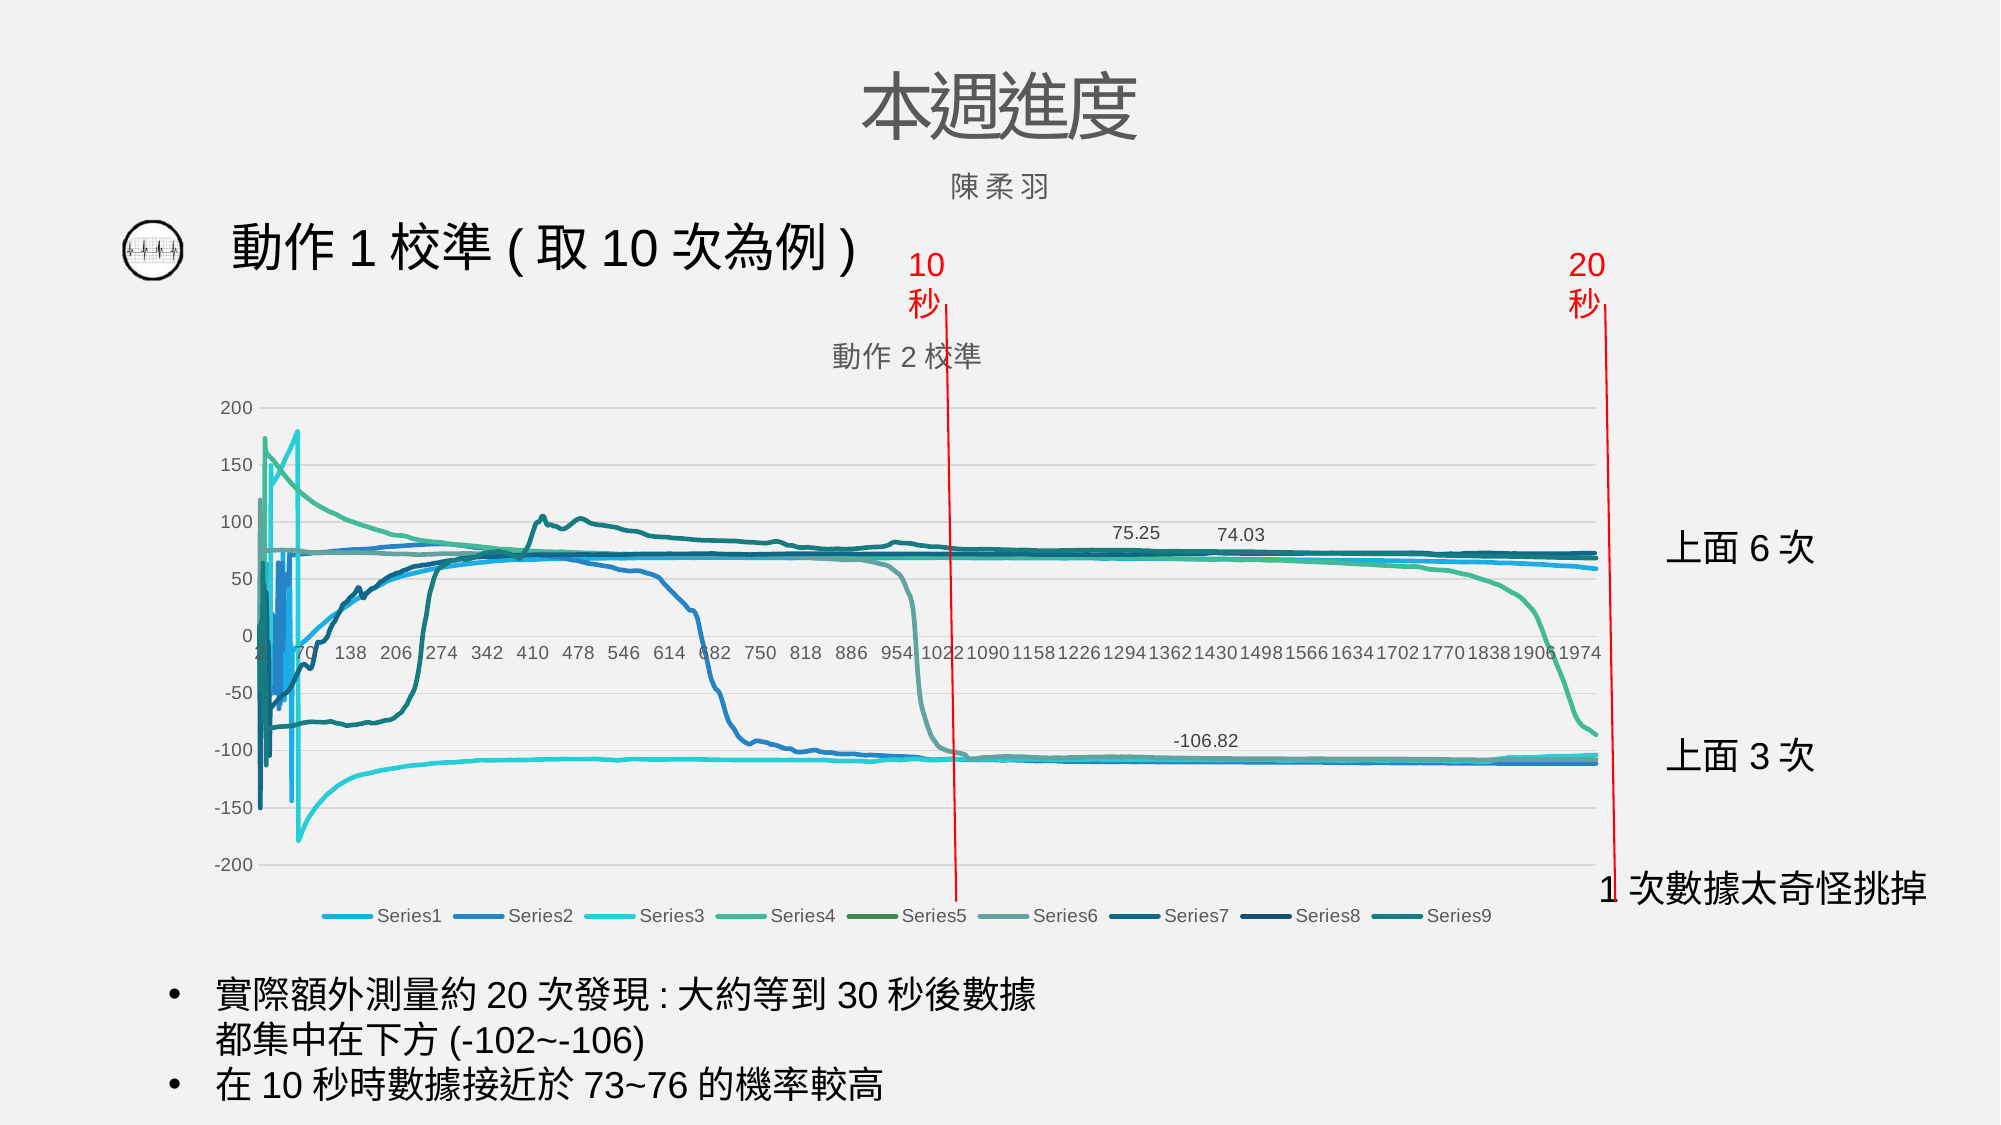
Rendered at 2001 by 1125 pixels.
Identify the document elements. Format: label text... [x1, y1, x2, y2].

text_box 20秒 [1553, 236, 1657, 331]
text_box 實際額外測量約20次發現:大約等到30秒後數據都集中在下方(-102~-106) 在10秒時數據接近於73~76的機率較高 [153, 963, 1074, 1114]
text_box 1次數據太奇怪挑掉 [1632, 857, 1953, 918]
chart [185, 304, 1632, 934]
text_box 10秒 [893, 236, 996, 304]
text_box 上面6次 [1650, 516, 1841, 576]
text_box 上面3次 [1650, 724, 1841, 785]
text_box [946, 304, 957, 902]
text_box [1605, 304, 1616, 902]
text_box 動作1校準(取10次為例) [218, 220, 996, 280]
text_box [573, 52, 1427, 214]
picture [88, 182, 218, 318]
